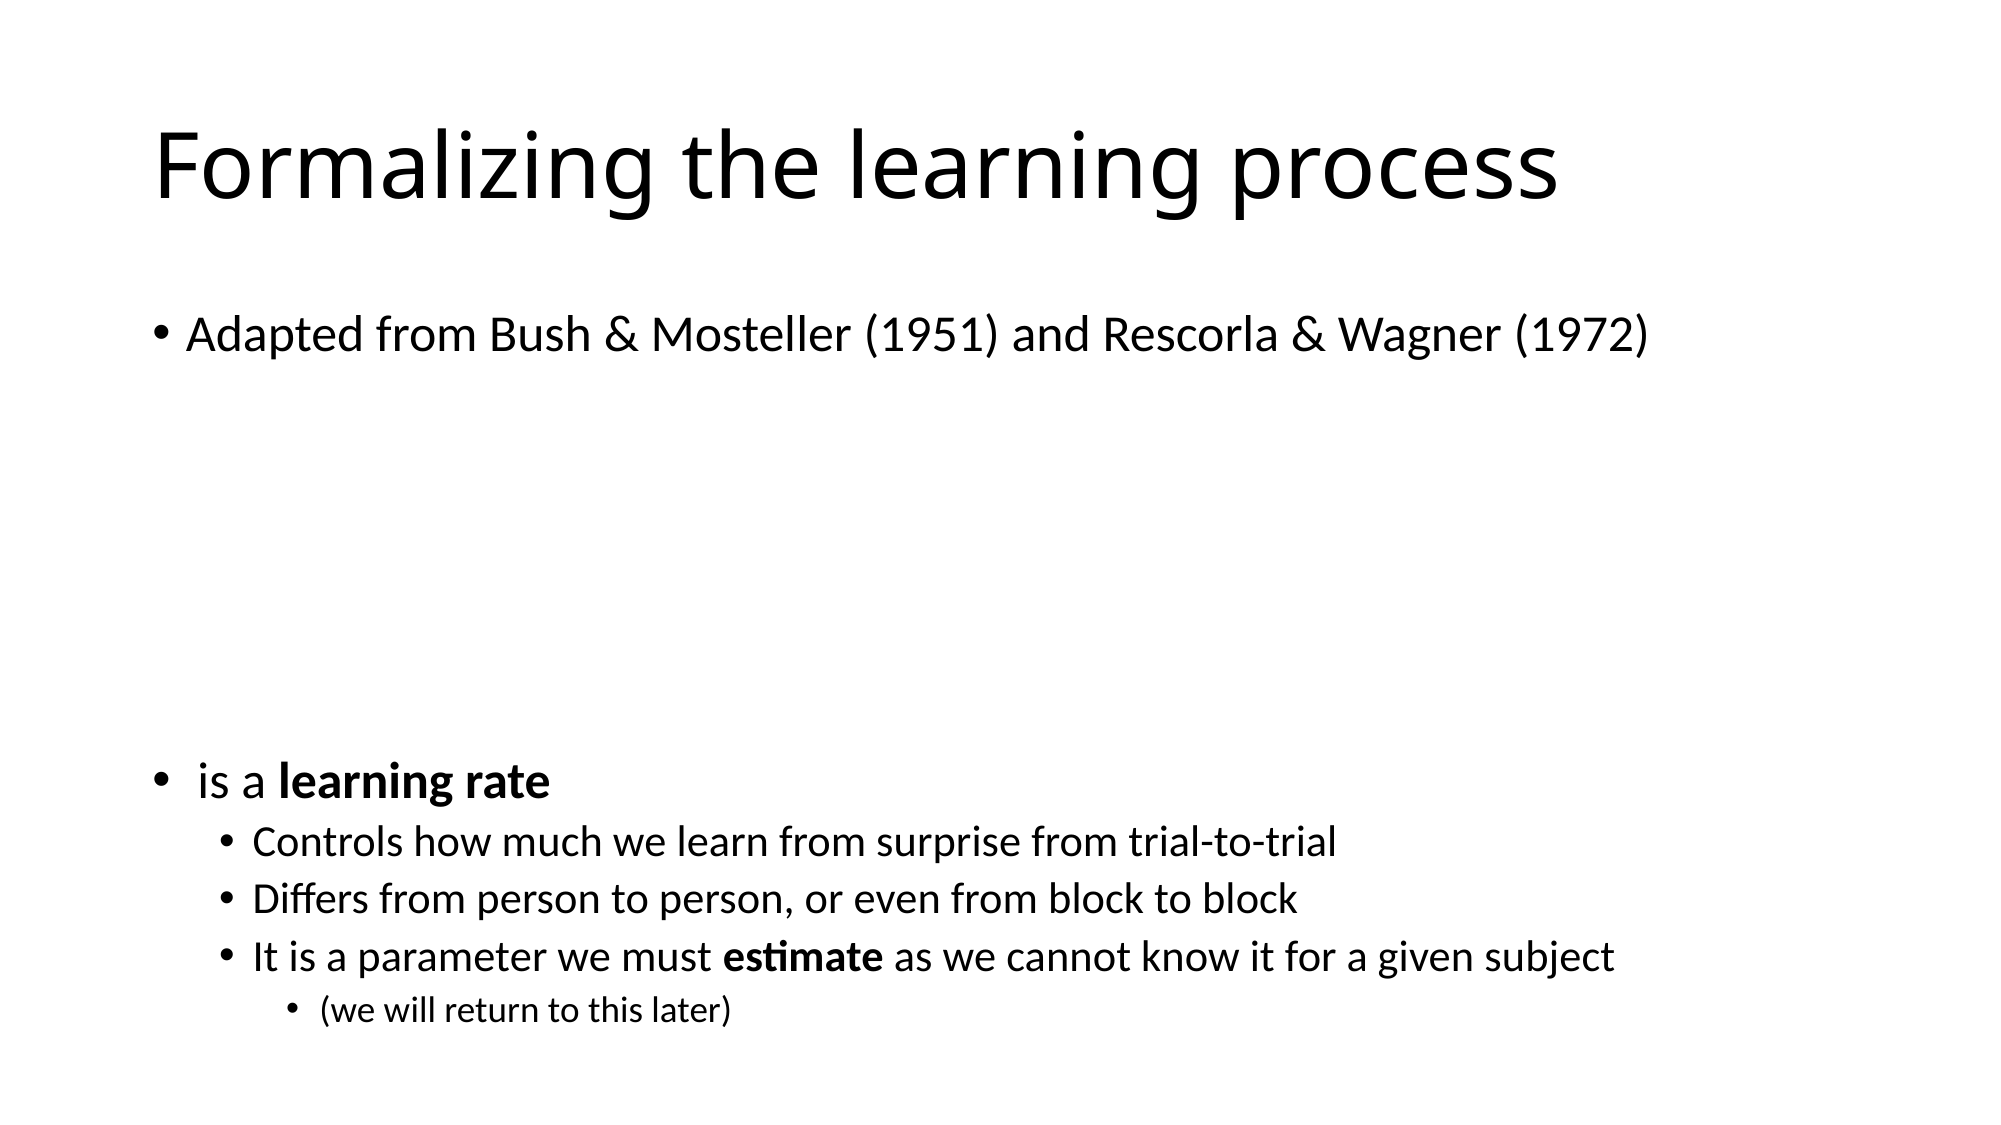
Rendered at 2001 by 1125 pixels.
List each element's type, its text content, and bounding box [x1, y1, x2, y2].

title Formalizing the learning process [137, 59, 1863, 278]
